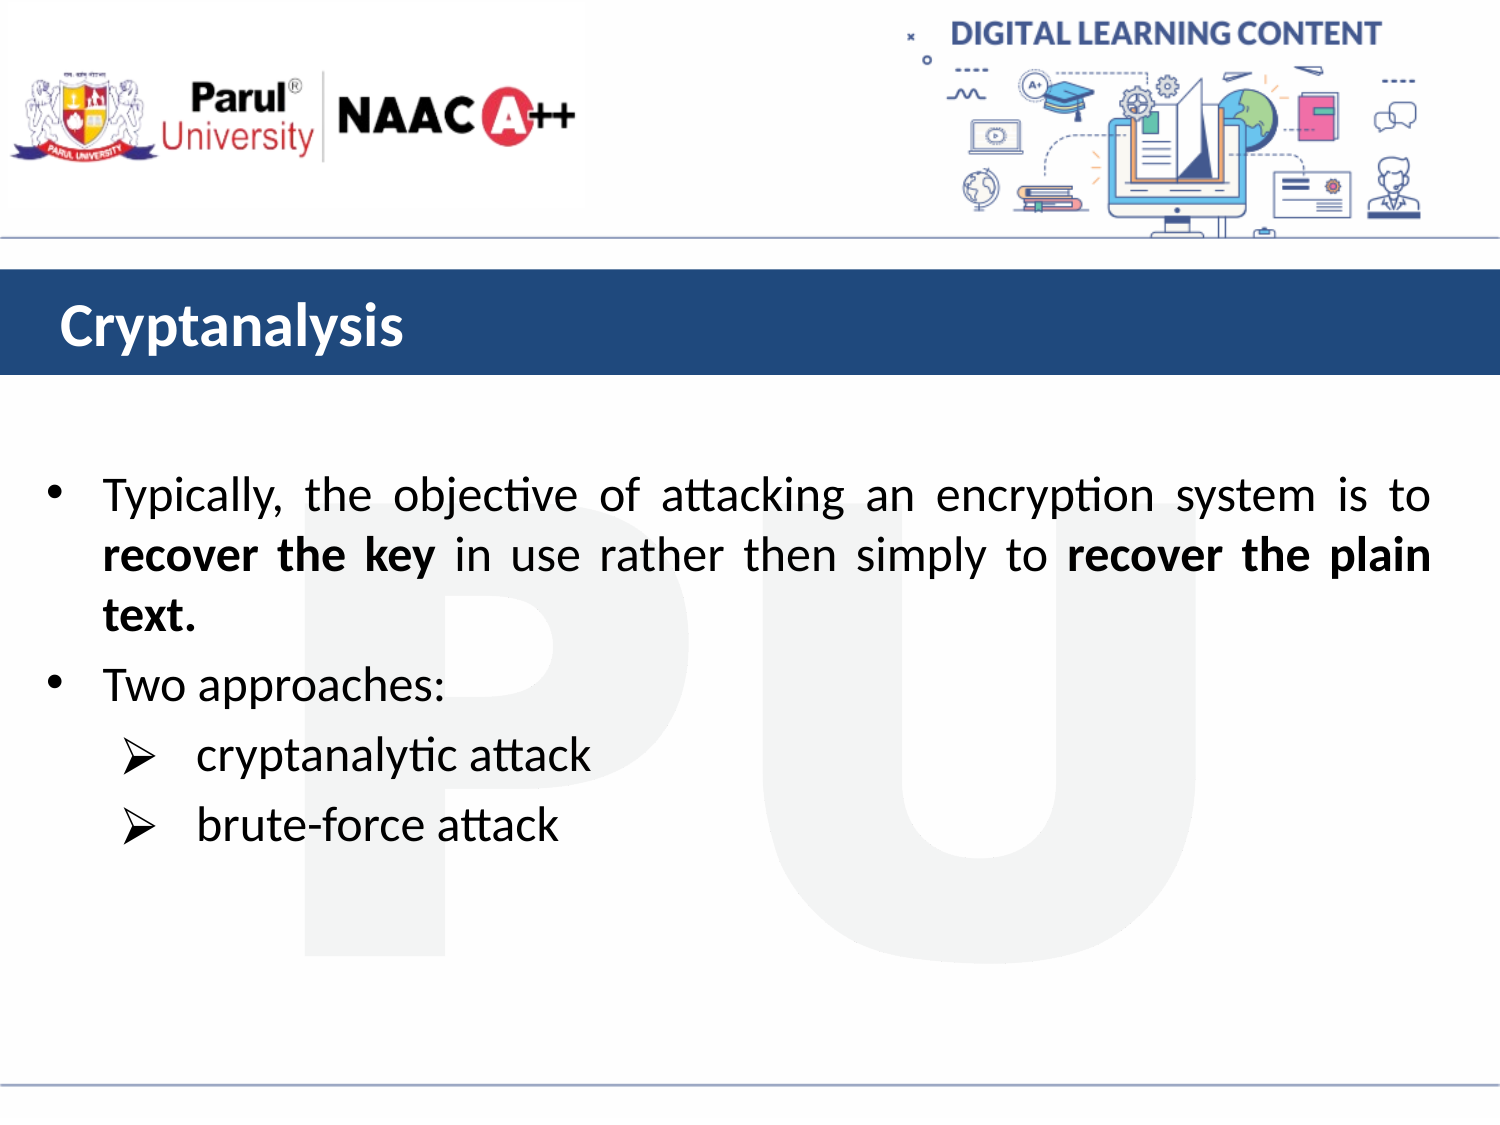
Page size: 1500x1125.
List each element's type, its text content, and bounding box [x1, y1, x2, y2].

text_box Typically, the objective of attacking an encryption system is to recover the key in use rather then simply to recover the plain text. Two approaches: cryptanalytic attack brute-force attack [31, 453, 1447, 999]
text_box [0, 269, 1500, 375]
picture [0, 375, 1500, 1118]
text_box Cryptanalysis [31, 276, 1469, 368]
picture [0, 0, 1500, 269]
